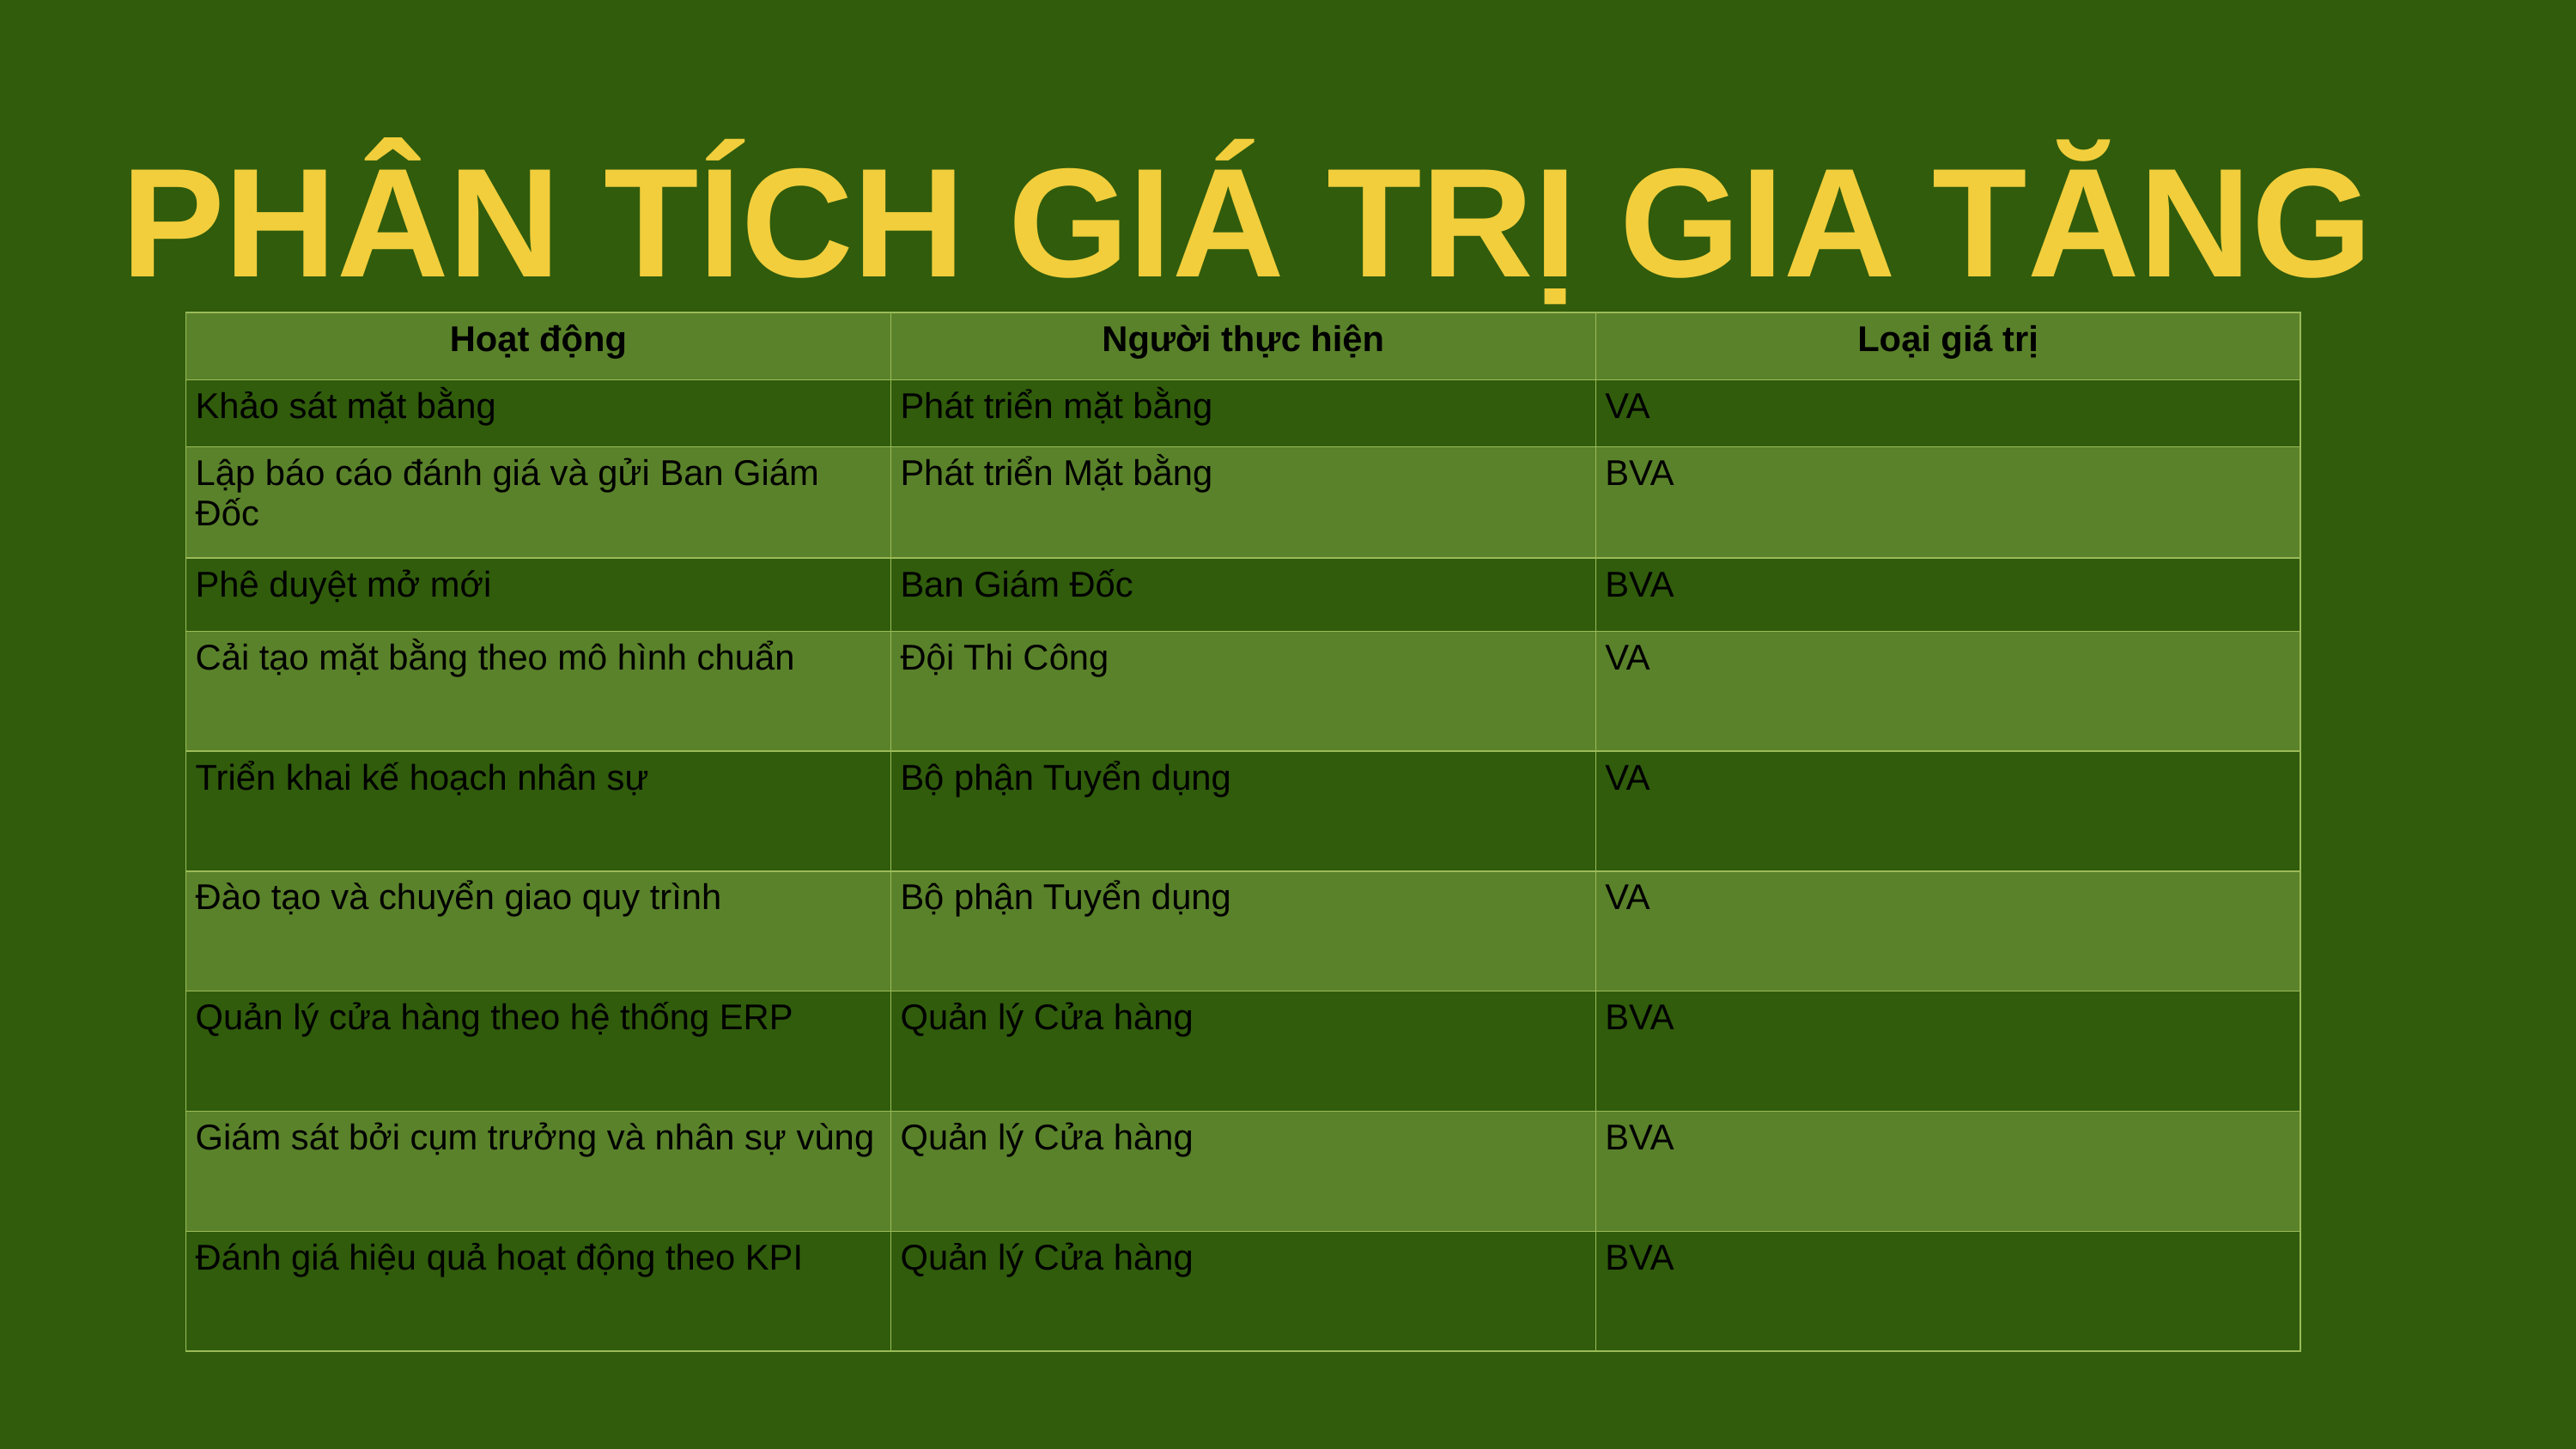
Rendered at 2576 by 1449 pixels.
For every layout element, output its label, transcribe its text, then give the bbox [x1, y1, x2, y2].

table_cell Lập báo cáo đánh giá và gửi Ban Giám Đốc [186, 447, 890, 557]
table_cell BVA [1596, 1112, 2300, 1231]
table_cell BVA [1596, 991, 2300, 1111]
table_cell Bộ phận Tuyển dụng [891, 752, 1595, 870]
text_box PHÂN TÍCH GIÁ TRỊ GIA TĂNG [121, 115, 2556, 308]
table_header Loại giá trị [1596, 313, 2300, 379]
table_cell Đánh giá hiệu quả hoạt động theo KPI [186, 1232, 890, 1350]
table_cell Bộ phận Tuyển dụng [891, 872, 1595, 991]
table_cell Phê duyệt mở mới [186, 559, 890, 631]
table_cell Quản lý cửa hàng theo hệ thống ERP [186, 991, 890, 1111]
table_cell VA [1596, 632, 2300, 750]
table_cell Triển khai kế hoạch nhân sự [186, 752, 890, 870]
table_cell BVA [1596, 1232, 2300, 1350]
table_cell Quản lý Cửa hàng [891, 1112, 1595, 1231]
table_cell BVA [1596, 559, 2300, 631]
table_header Hoạt động [186, 313, 890, 379]
table_cell Đào tạo và chuyển giao quy trình [186, 872, 890, 991]
table_header Người thực hiện [891, 313, 1595, 379]
table_cell VA [1596, 380, 2300, 446]
table_cell Khảo sát mặt bằng [186, 380, 890, 446]
table_cell Quản lý Cửa hàng [891, 1232, 1595, 1350]
table_cell VA [1596, 872, 2300, 991]
table_cell VA [1596, 752, 2300, 870]
table_cell Quản lý Cửa hàng [891, 991, 1595, 1111]
table_cell Phát triển mặt bằng [891, 380, 1595, 446]
table_cell Cải tạo mặt bằng theo mô hình chuẩn [186, 632, 890, 750]
table_cell BVA [1596, 447, 2300, 557]
table_cell Ban Giám Đốc [891, 559, 1595, 631]
table_cell Giám sát bởi cụm trưởng và nhân sự vùng [186, 1112, 890, 1231]
table_cell Phát triển Mặt bằng [891, 447, 1595, 557]
table_cell Đội Thi Công [891, 632, 1595, 750]
